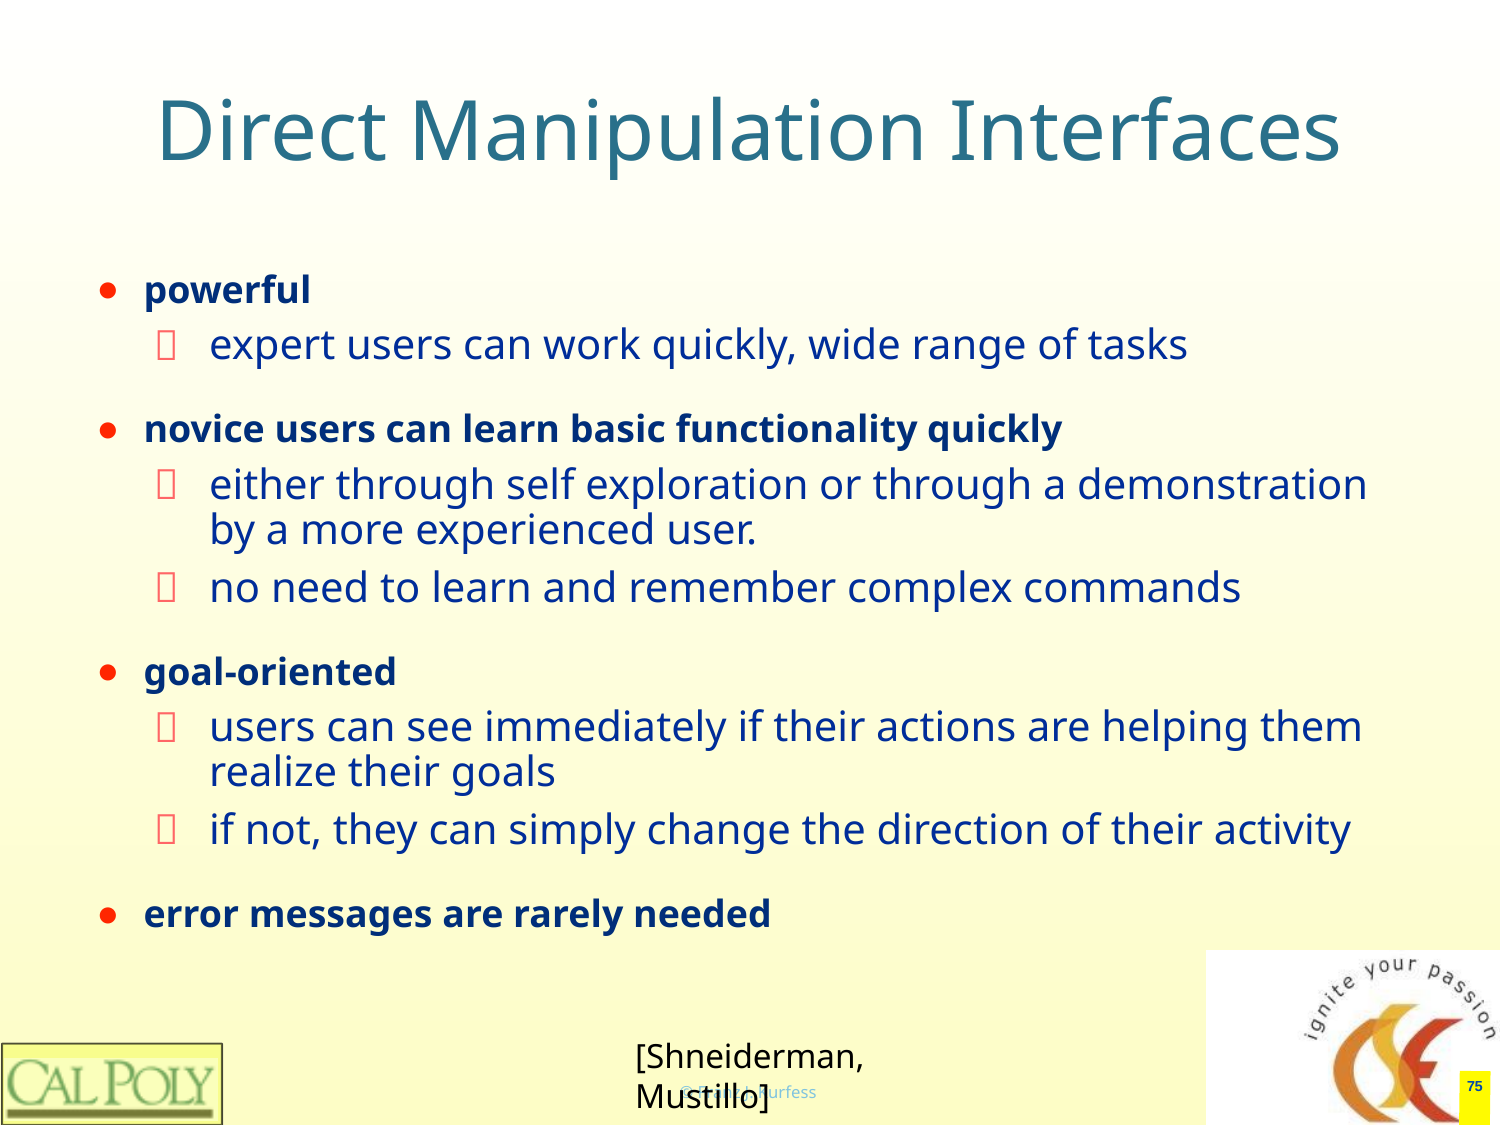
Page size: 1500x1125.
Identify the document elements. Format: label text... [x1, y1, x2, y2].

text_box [1, 1043, 223, 1125]
list powerful expert users can work quickly, wide range of tasks novice users can learn basic functionality quickly either through self exploration or through a demonstration by a more experienced user. no need to learn and remember complex commands goal-oriented users can see immediately if their actions are helping them realize their goals if not, they can simply change the direction of their activity error messages are rarely needed [90, 264, 1410, 1048]
text_box [Shneiderman, Mustillo] [635, 1035, 986, 1115]
title Direct Manipulation Interfaces [90, 0, 1410, 255]
slide_number ‹#› [1459, 1070, 1491, 1125]
picture [1206, 950, 1500, 1125]
